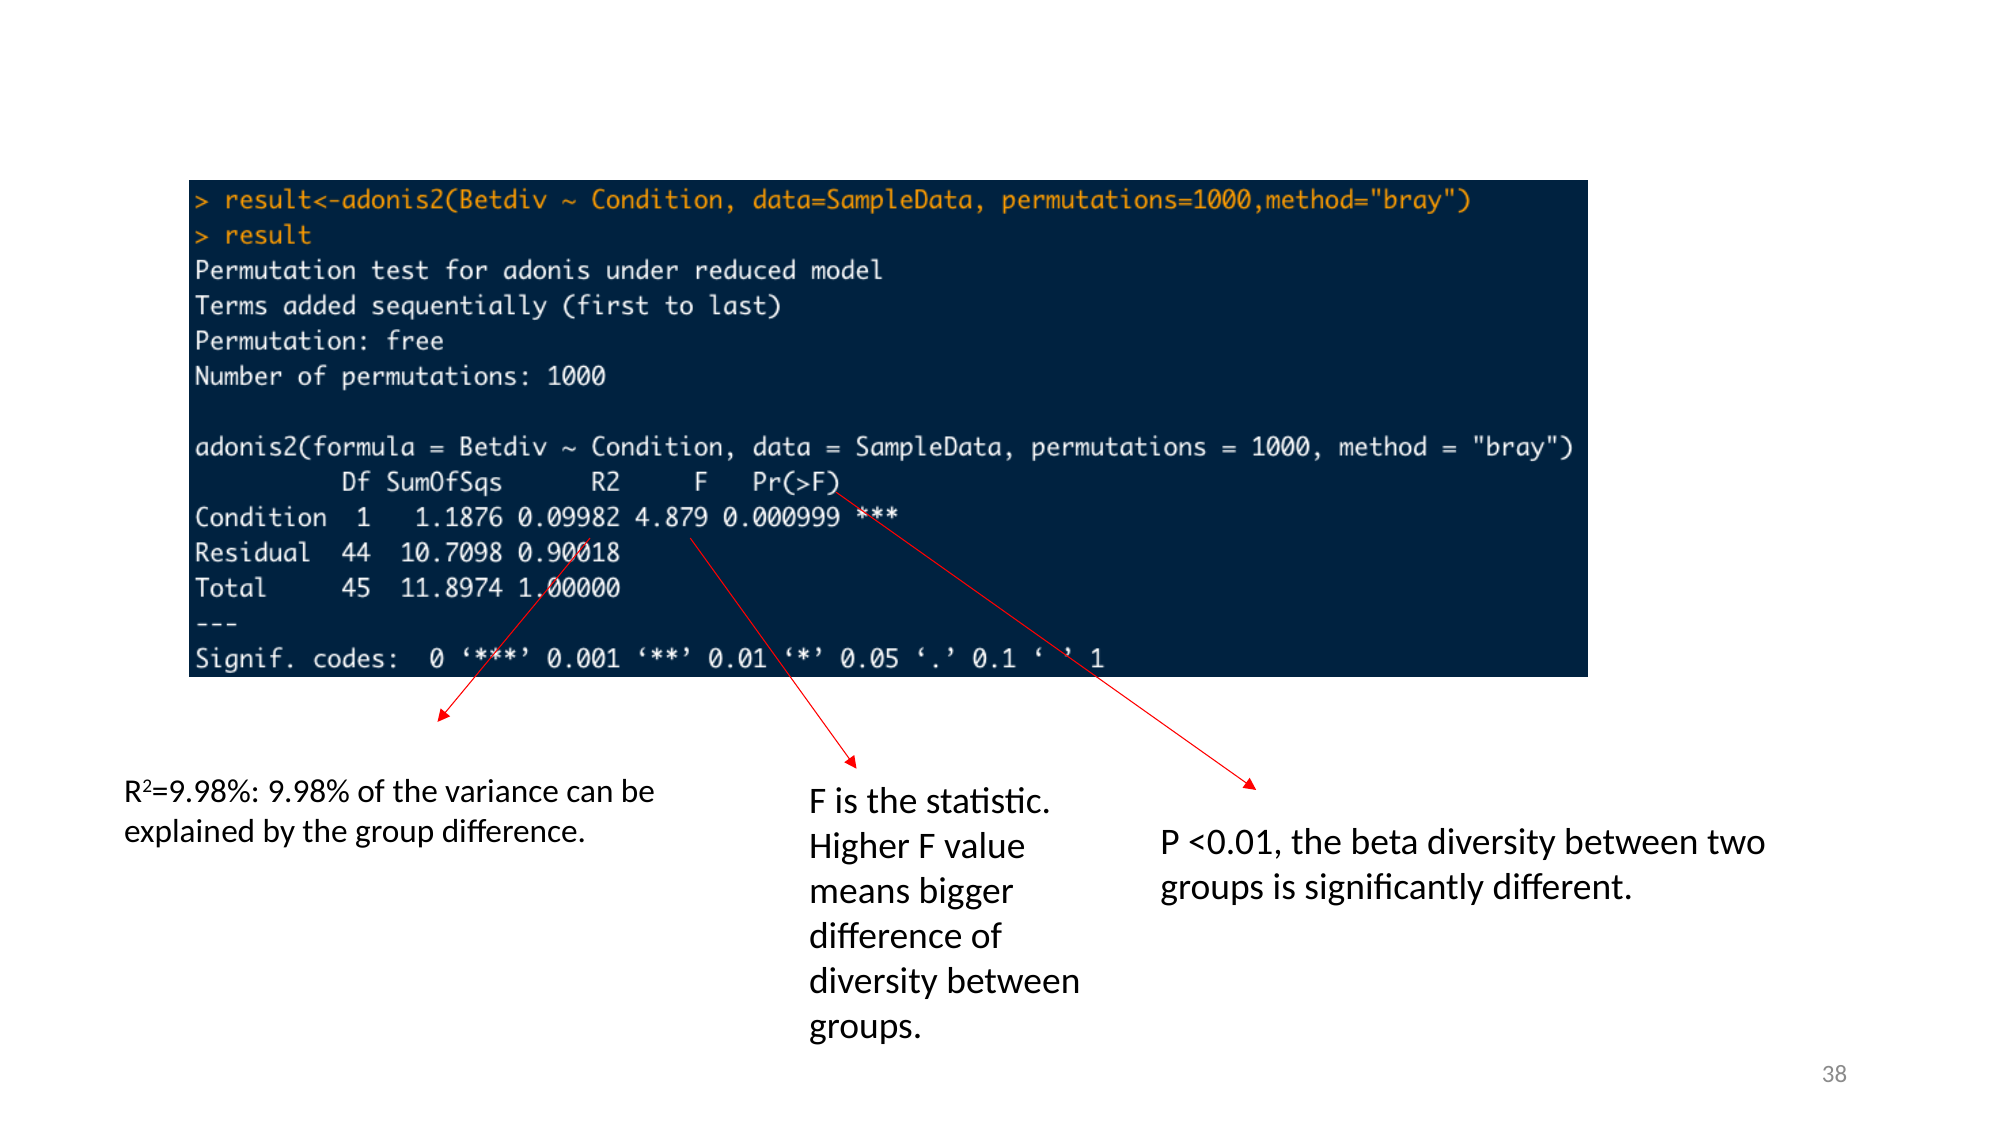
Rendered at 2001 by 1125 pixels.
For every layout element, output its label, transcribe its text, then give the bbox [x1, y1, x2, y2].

slide_number 38 [1412, 1042, 1863, 1103]
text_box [437, 538, 590, 722]
text_box P <0.01, the beta diversity between two groups is significantly different. [1145, 809, 1863, 959]
text_box F is the statistic. Higher F value means bigger difference of diversity between groups. [794, 769, 1120, 1054]
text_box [836, 492, 1257, 790]
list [189, 180, 1588, 677]
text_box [690, 538, 836, 769]
text_box R2=9.98%: 9.98% of the variance can be explained by the group difference. [109, 721, 786, 897]
